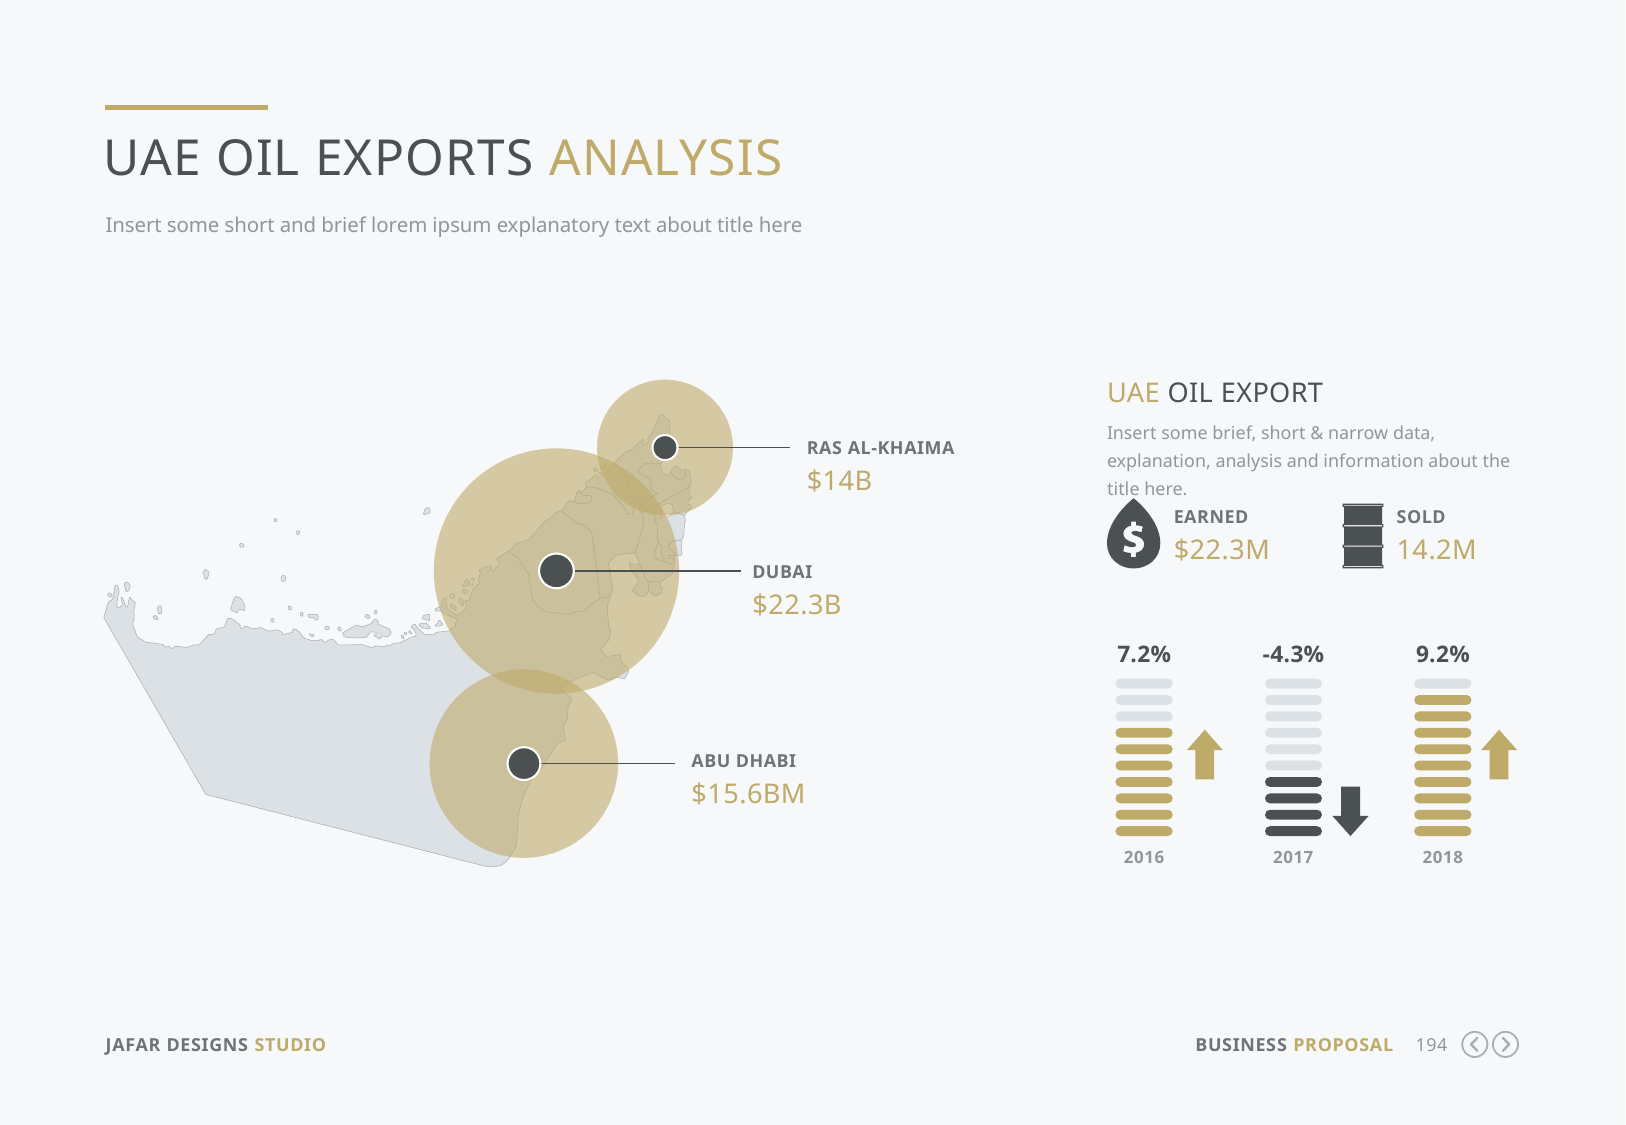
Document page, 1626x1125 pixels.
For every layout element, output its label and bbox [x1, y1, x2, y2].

text_box [806, 436, 986, 497]
text_box [1405, 640, 1480, 868]
text_box [103, 378, 870, 868]
text_box [1173, 532, 1295, 565]
text_box [1481, 729, 1518, 780]
text_box [1256, 640, 1331, 868]
text_box [1332, 786, 1369, 837]
text_box [1396, 505, 1517, 528]
text_box [1342, 503, 1384, 569]
list [103, 125, 1518, 188]
text_box [752, 560, 931, 621]
text_box [1107, 375, 1518, 472]
text_box [1106, 498, 1161, 569]
text_box [1396, 532, 1517, 565]
text_box [1173, 505, 1295, 528]
list [105, 209, 1519, 241]
text_box [1106, 582, 1193, 868]
text_box [1186, 729, 1223, 780]
